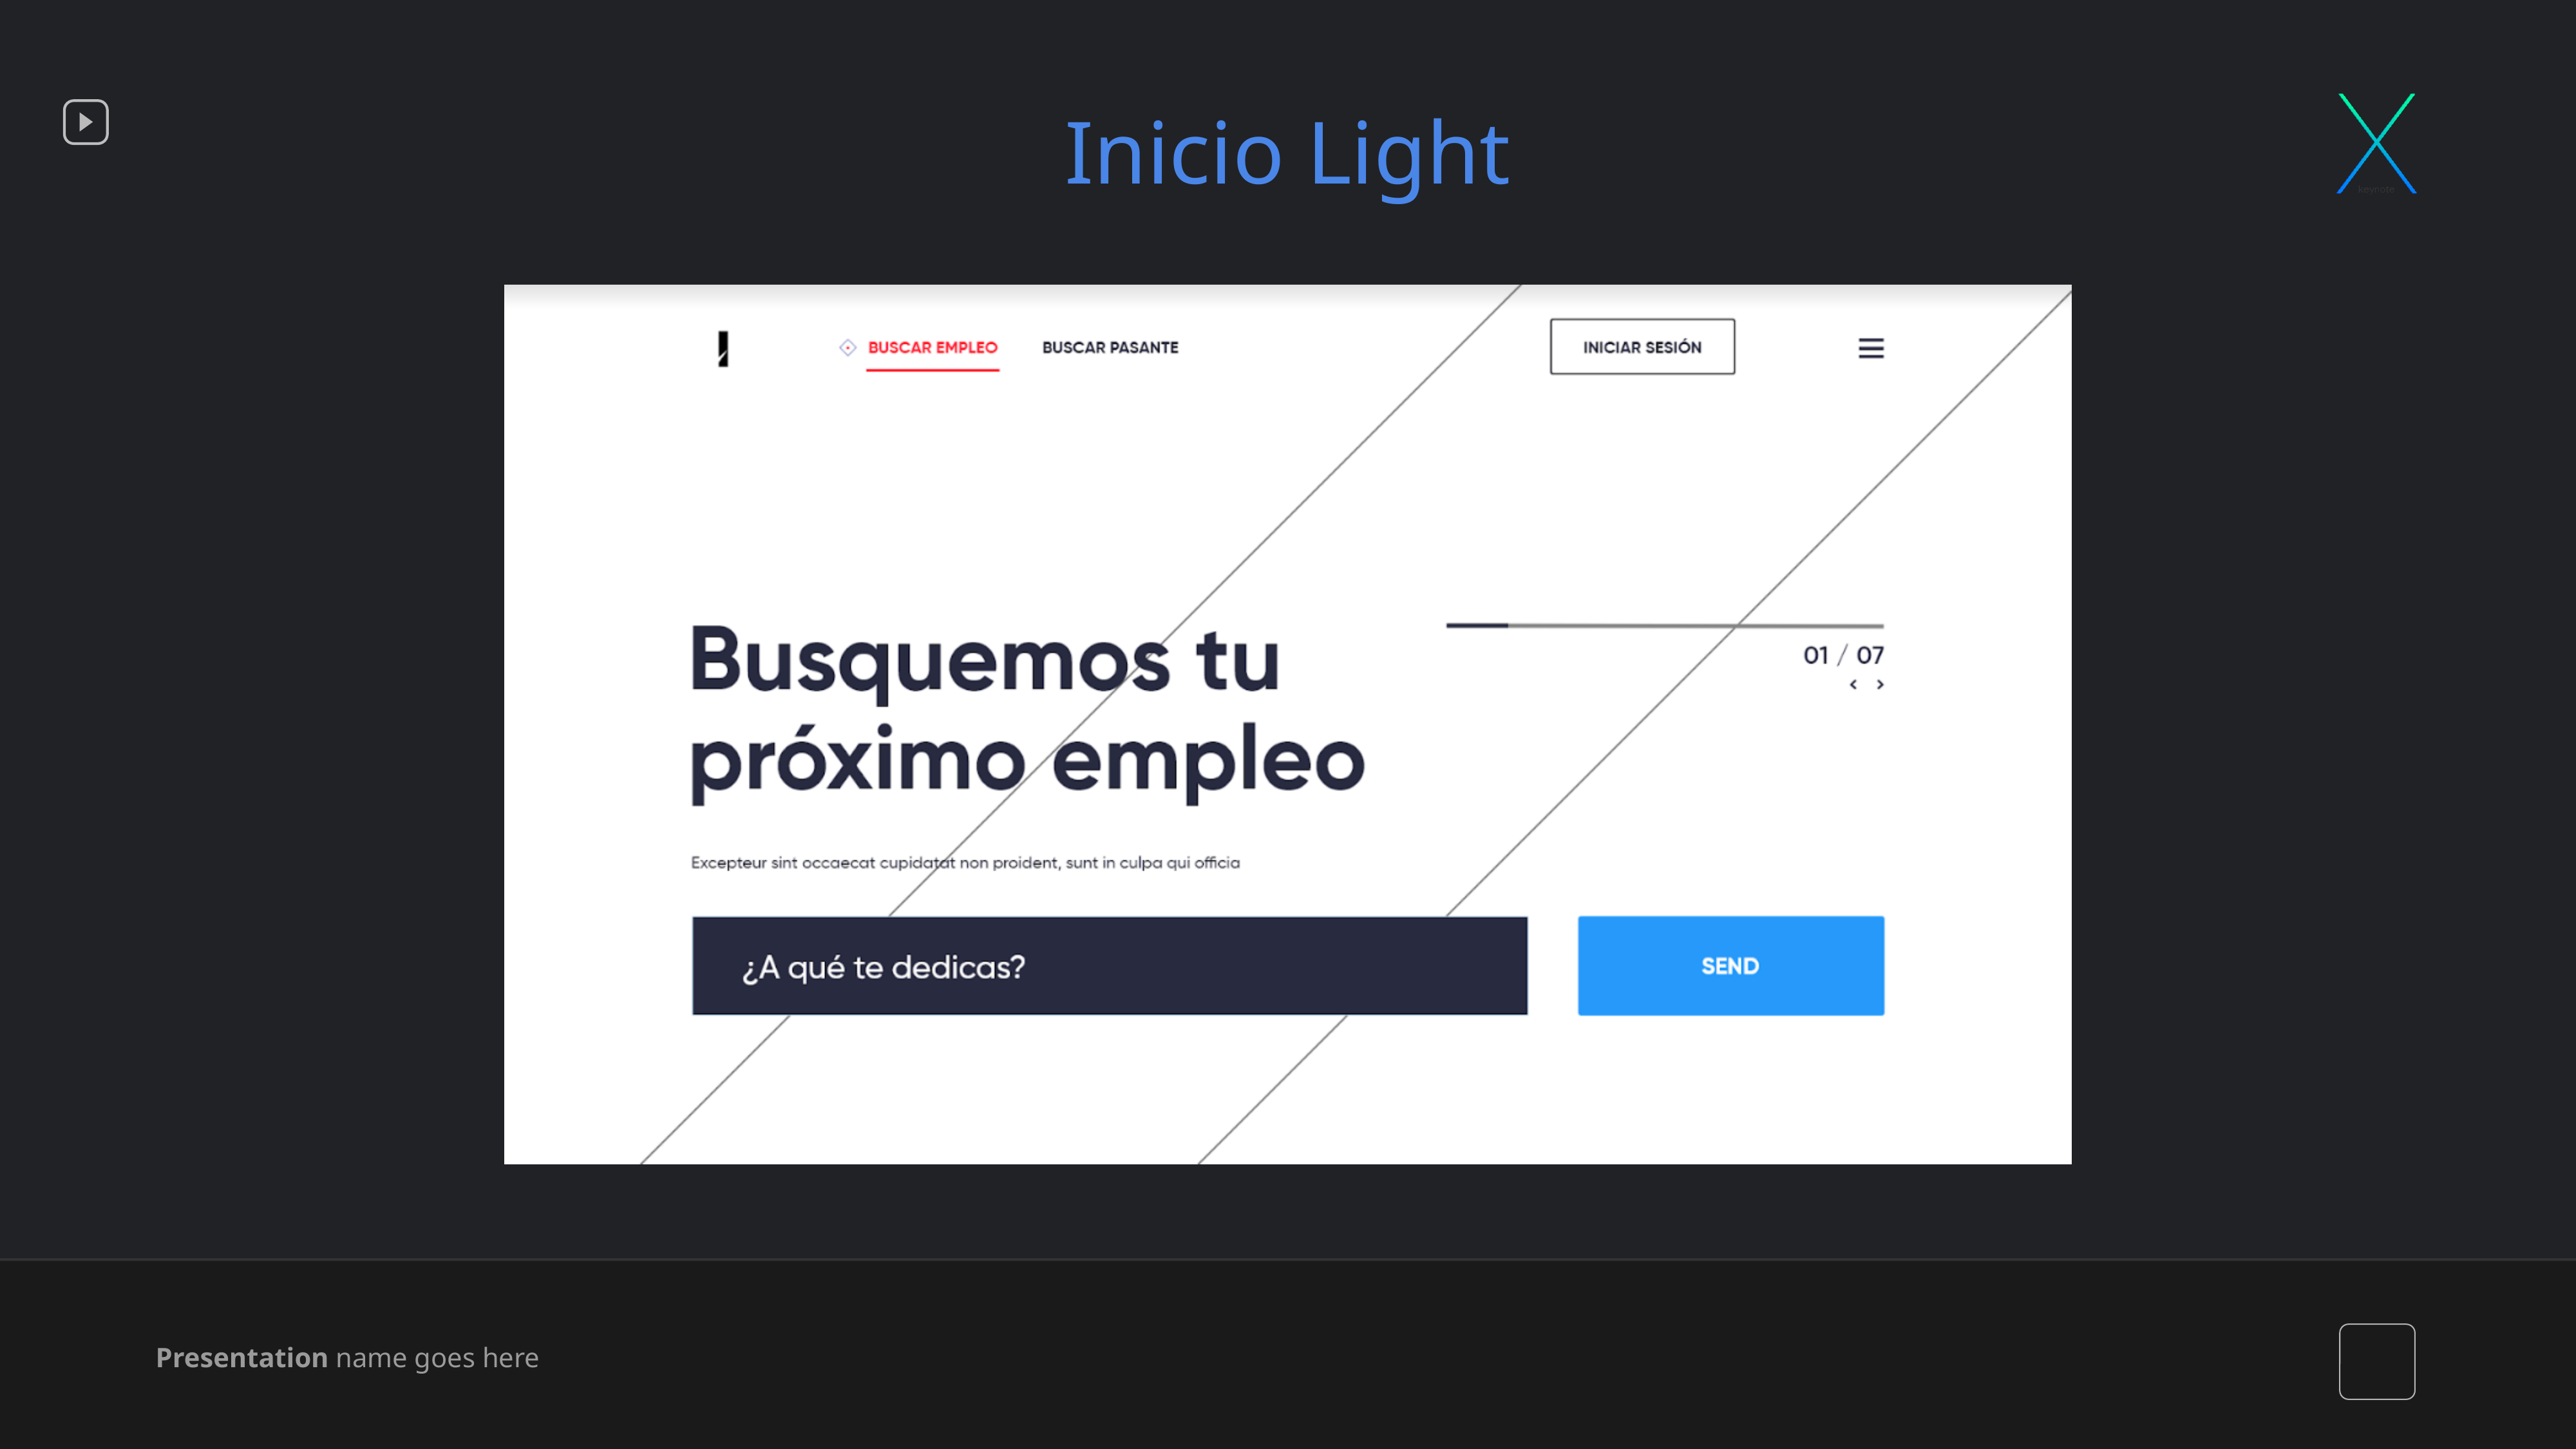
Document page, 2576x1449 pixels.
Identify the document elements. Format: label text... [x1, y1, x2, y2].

picture [2336, 93, 2417, 194]
text_box Inicio Light [1037, 100, 1539, 283]
picture [504, 285, 2072, 1164]
